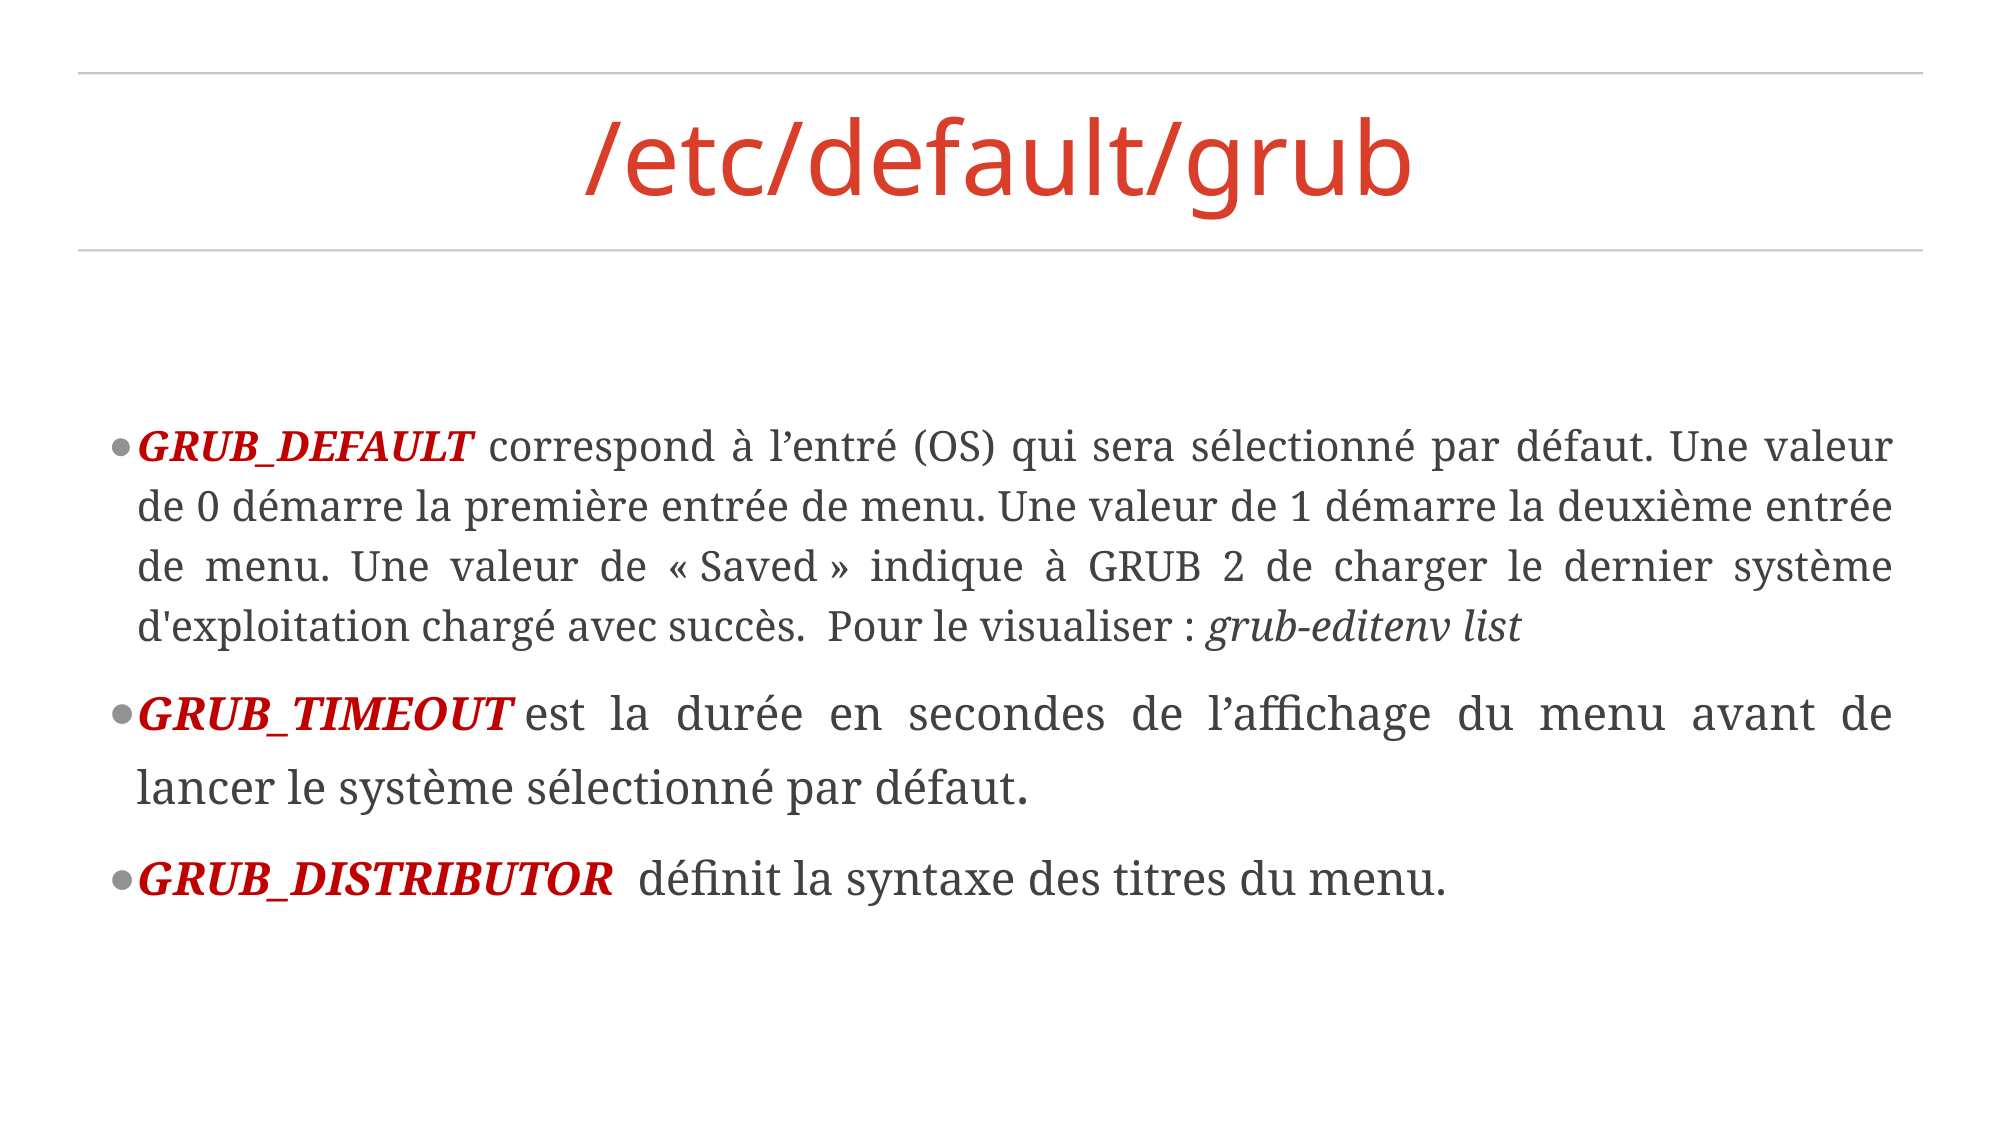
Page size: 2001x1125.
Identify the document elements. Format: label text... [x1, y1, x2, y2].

title /etc/default/grub [78, 92, 1922, 233]
list GRUB_DEFAULT correspond à l’entré (OS) qui sera sélectionné par défaut. Une valeur de 0 démarre la première entrée de menu. Une valeur de 1 démarre la deuxième entrée de menu. Une valeur de « Saved » indique à GRUB 2 de charger le dernier système d'exploitation chargé avec succès. Pour le visualiser : grub-editenv list GRUB_TIMEOUT est la durée en secondes de l’affichage du menu avant de lancer le système sélectionné par défaut. GRUB_DISTRIBUTOR définit la syntaxe des titres du menu. [99, 323, 1903, 1125]
